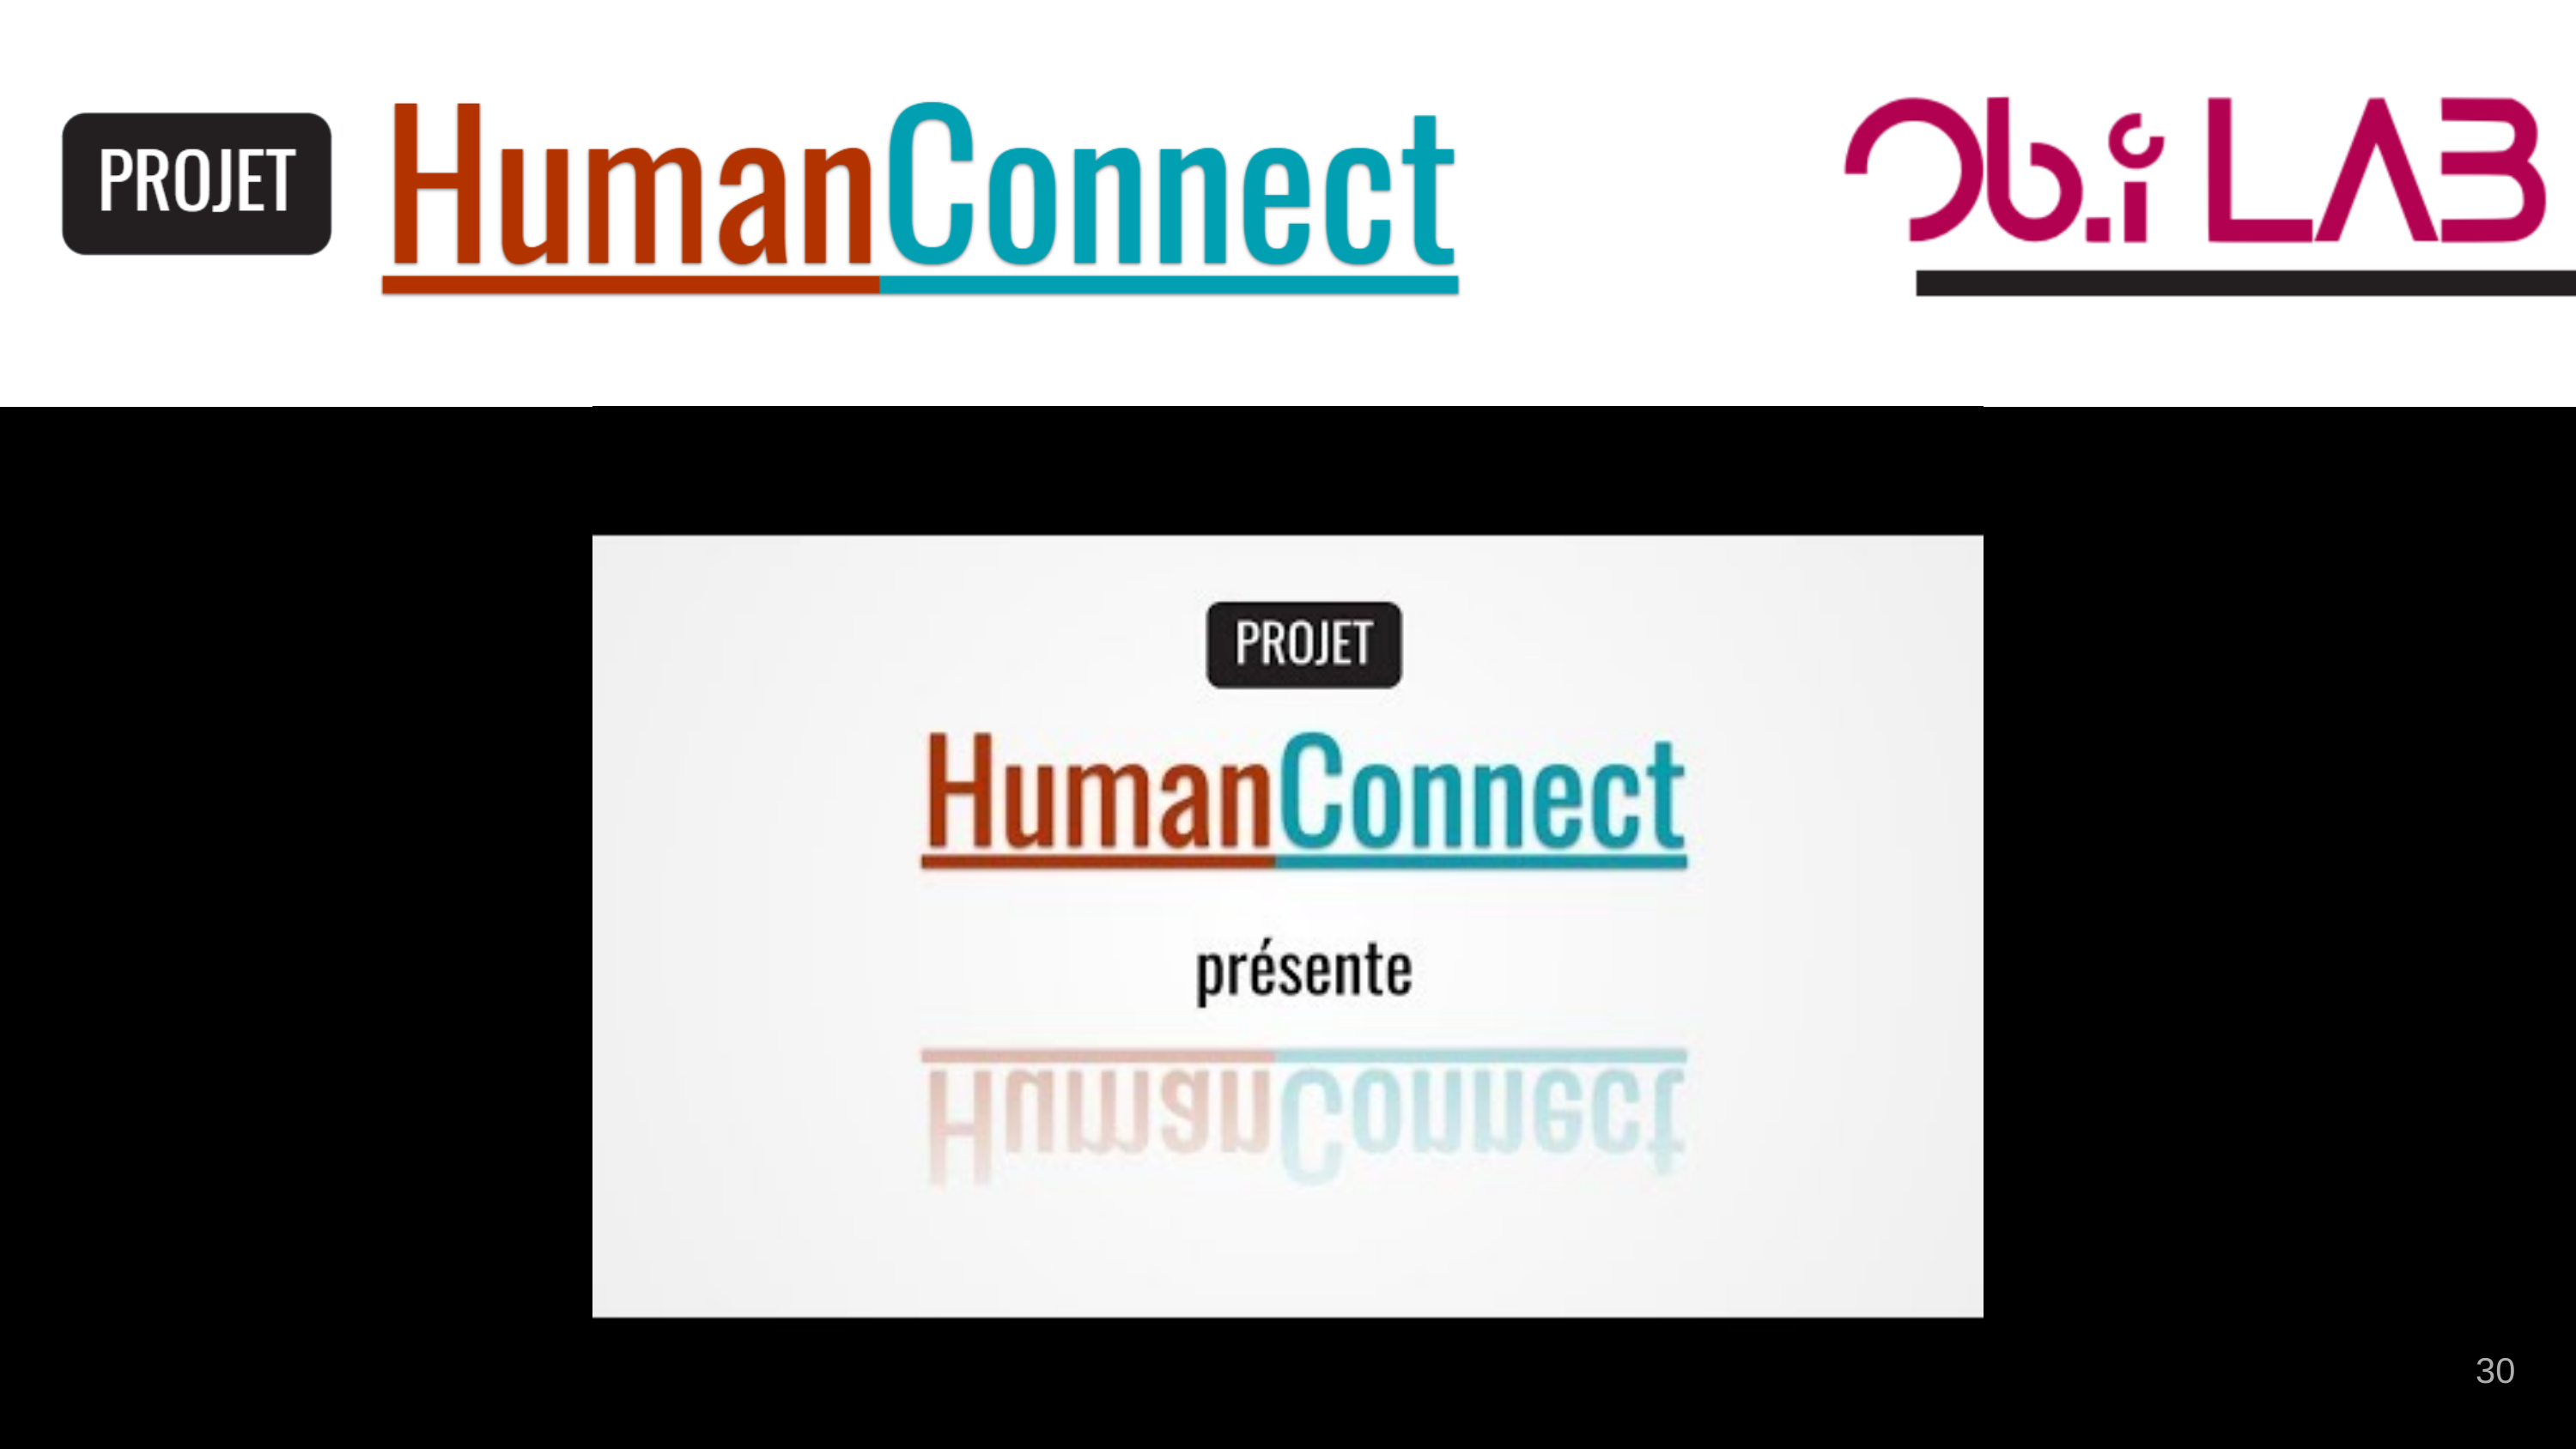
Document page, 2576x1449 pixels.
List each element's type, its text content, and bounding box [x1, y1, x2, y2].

slide_number ‹#› [2386, 1313, 2542, 1425]
picture [0, 0, 2576, 1449]
